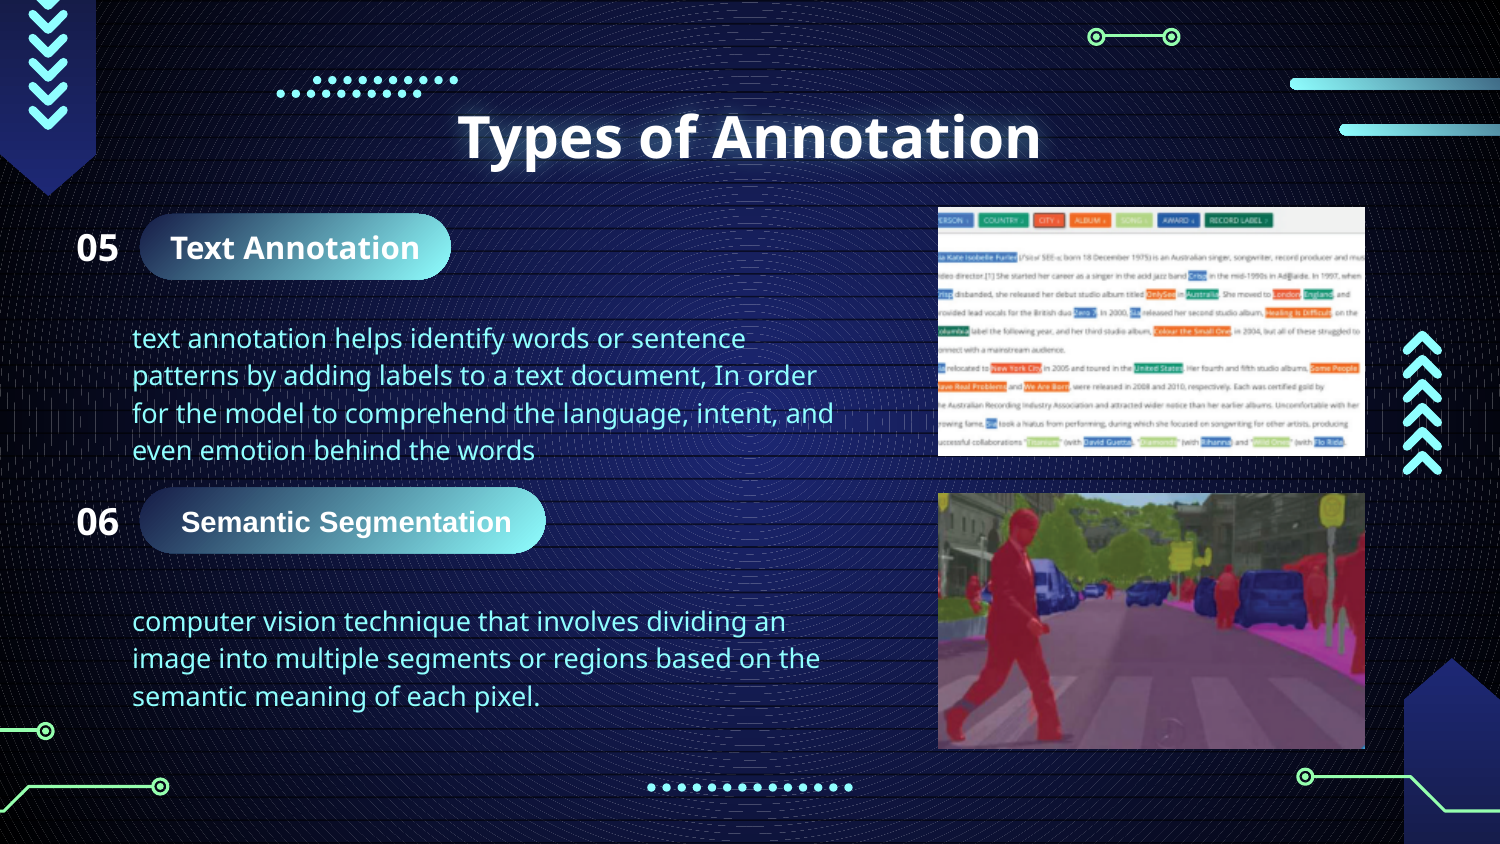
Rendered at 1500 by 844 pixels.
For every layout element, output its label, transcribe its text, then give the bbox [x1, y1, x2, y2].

list computer vision technique that involves dividing an image into multiple segments or regions based on the semantic meaning of each pixel. [116, 584, 870, 723]
title Types of Annotation [116, 88, 1383, 183]
list text annotation helps identify words or sentence patterns by adding labels to a text document, In order for the model to comprehend the language, intent, and even emotion behind the words [116, 301, 870, 466]
picture [938, 207, 1365, 456]
text_box Semantic Segmentation [140, 487, 546, 554]
text_box Text Annotation [140, 213, 451, 280]
title 05 [55, 206, 140, 287]
picture [938, 493, 1365, 749]
title 06 [55, 480, 140, 561]
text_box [1369, 382, 1495, 423]
